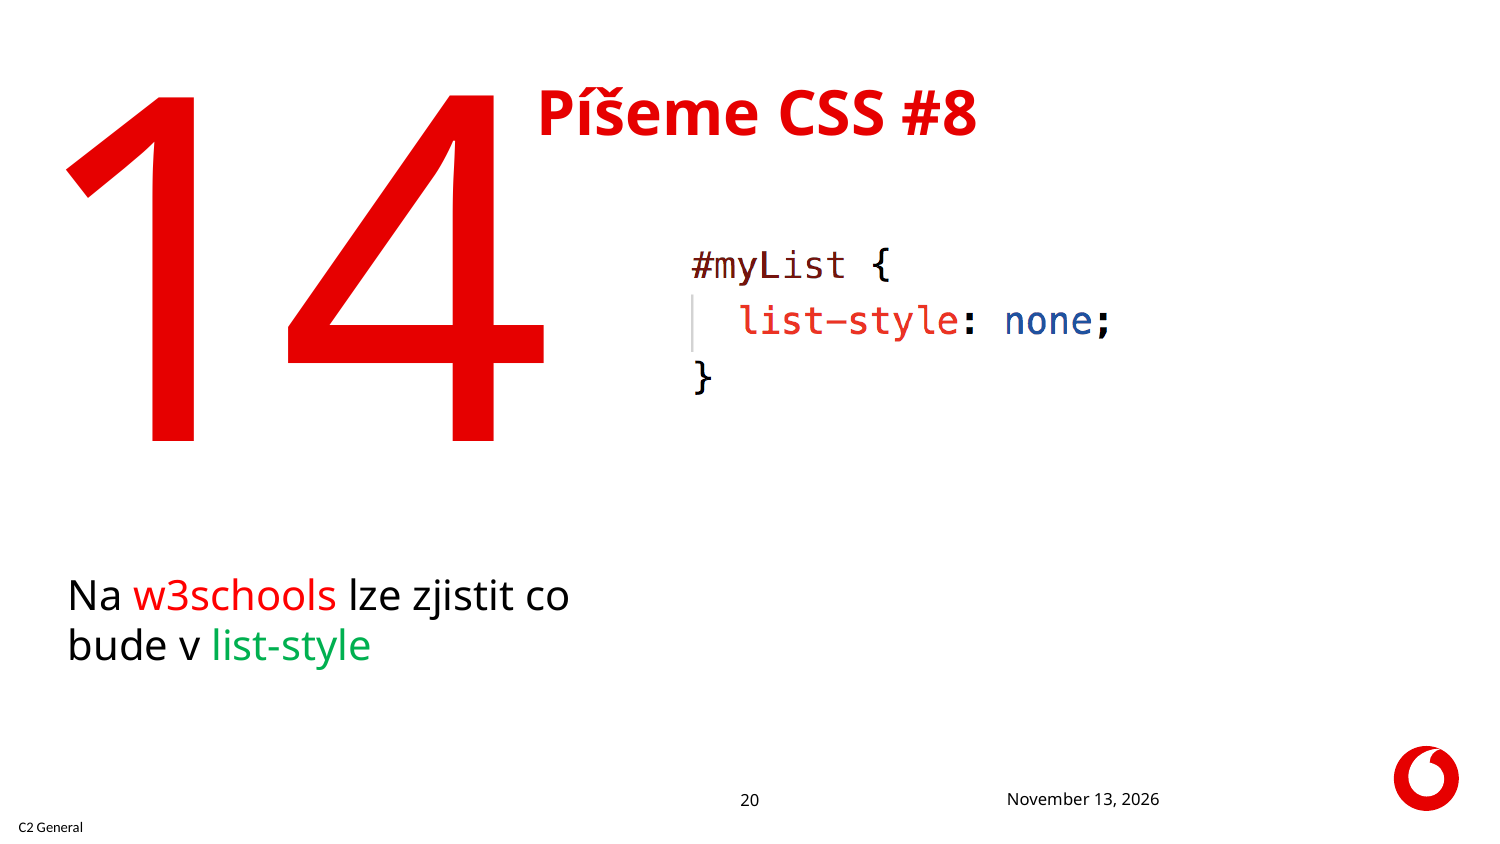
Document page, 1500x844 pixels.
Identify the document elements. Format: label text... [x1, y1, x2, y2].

title Píšeme CSS #8 [652, 29, 1438, 202]
text_box Na w3schools lze zjistit co bude v list-style [52, 561, 614, 677]
text_box [613, 233, 1473, 742]
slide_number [1006, 772, 1357, 813]
slide_number 20 [716, 773, 784, 813]
list 14 [0, 25, 652, 565]
picture [650, 208, 1233, 450]
